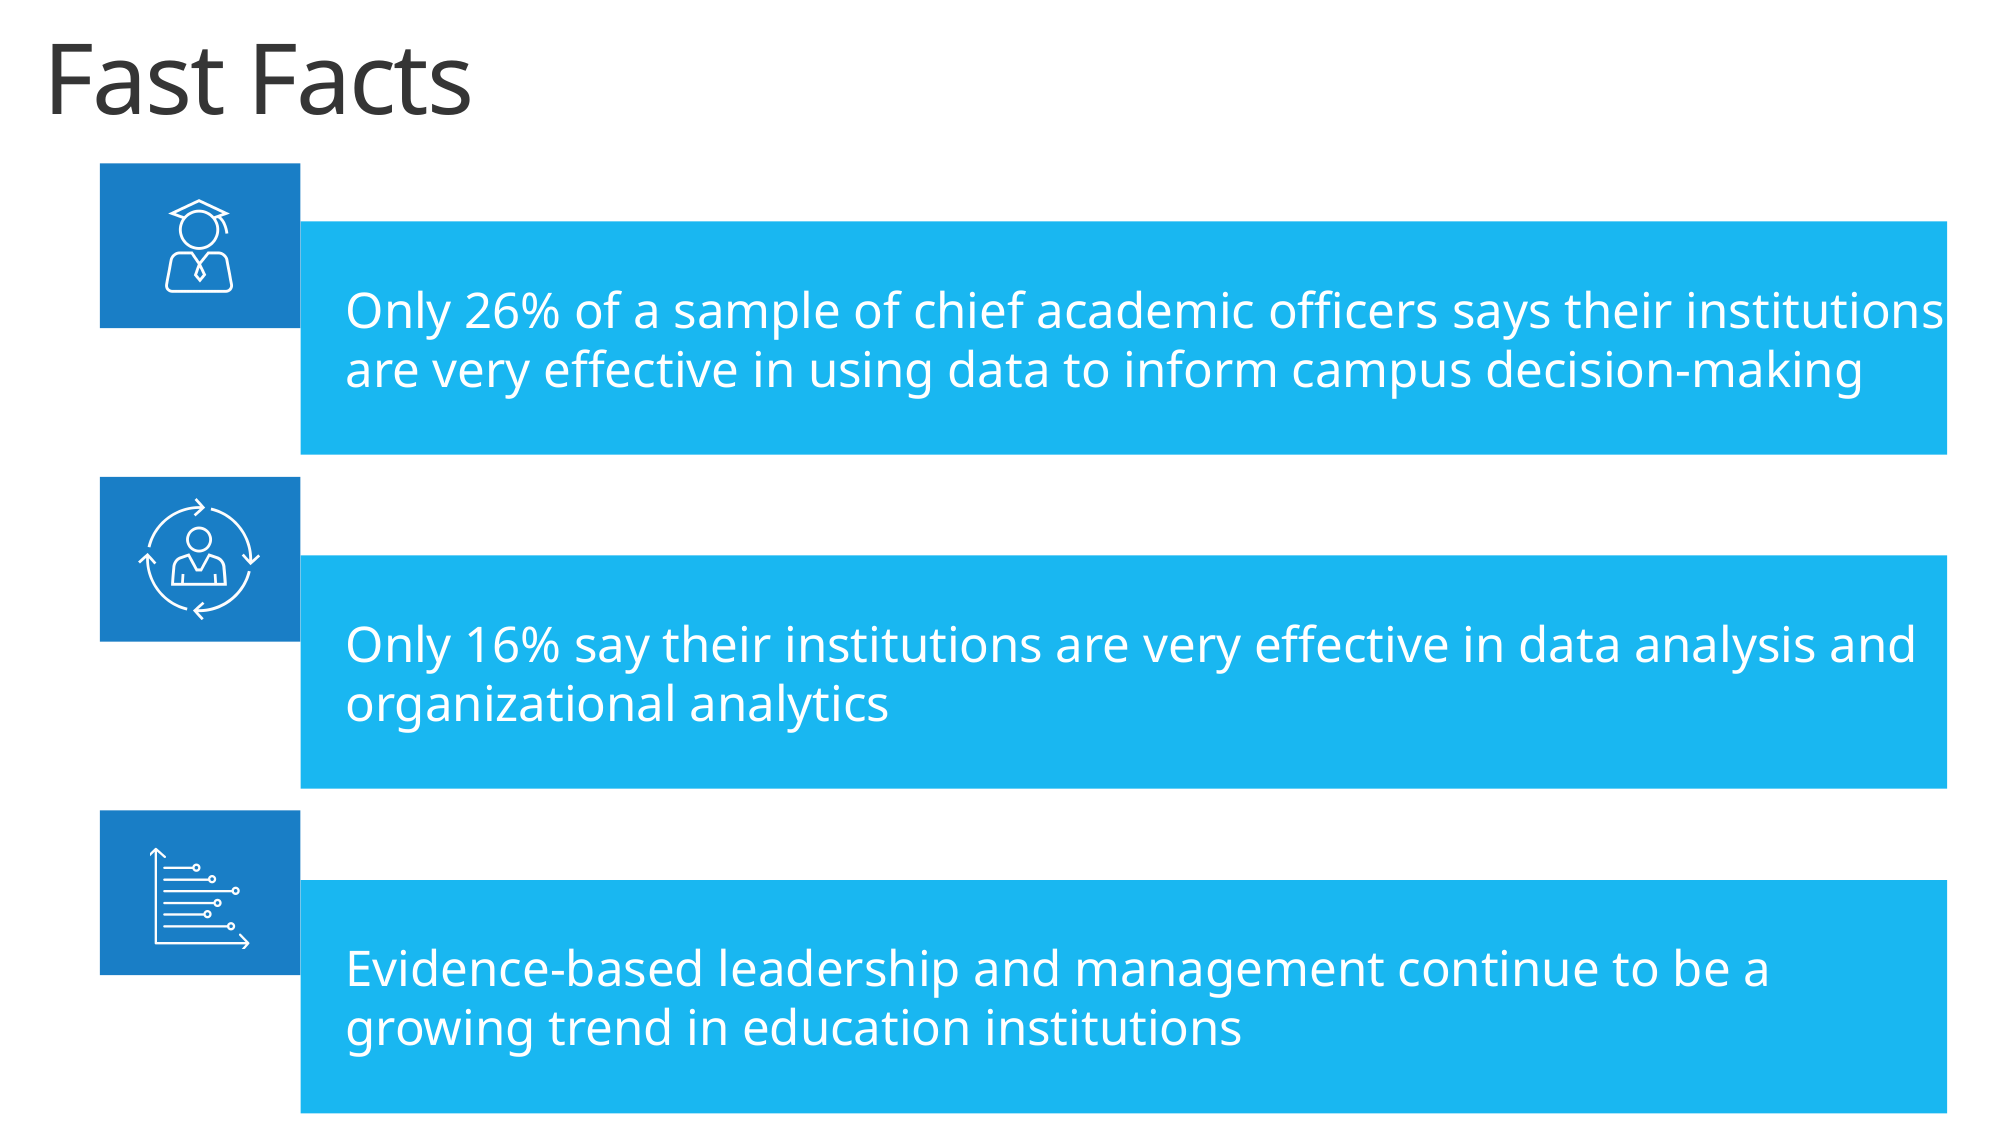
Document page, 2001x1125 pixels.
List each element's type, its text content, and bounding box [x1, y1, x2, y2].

title Fast Facts [19, 14, 1843, 233]
text_box [99, 163, 301, 329]
picture [150, 844, 255, 949]
text_box [99, 476, 301, 642]
text_box Evidence-based leadership and management continue to be a growing trend in education institutions [300, 880, 1948, 1114]
picture [138, 498, 260, 620]
picture [127, 174, 271, 318]
text_box [99, 810, 301, 976]
text_box Only 26% of a sample of chief academic officers says their institutions are very effective in using data to inform campus decision-making [300, 221, 1948, 455]
text_box Only 16% say their institutions are very effective in data analysis and organizational analytics [300, 555, 1948, 789]
